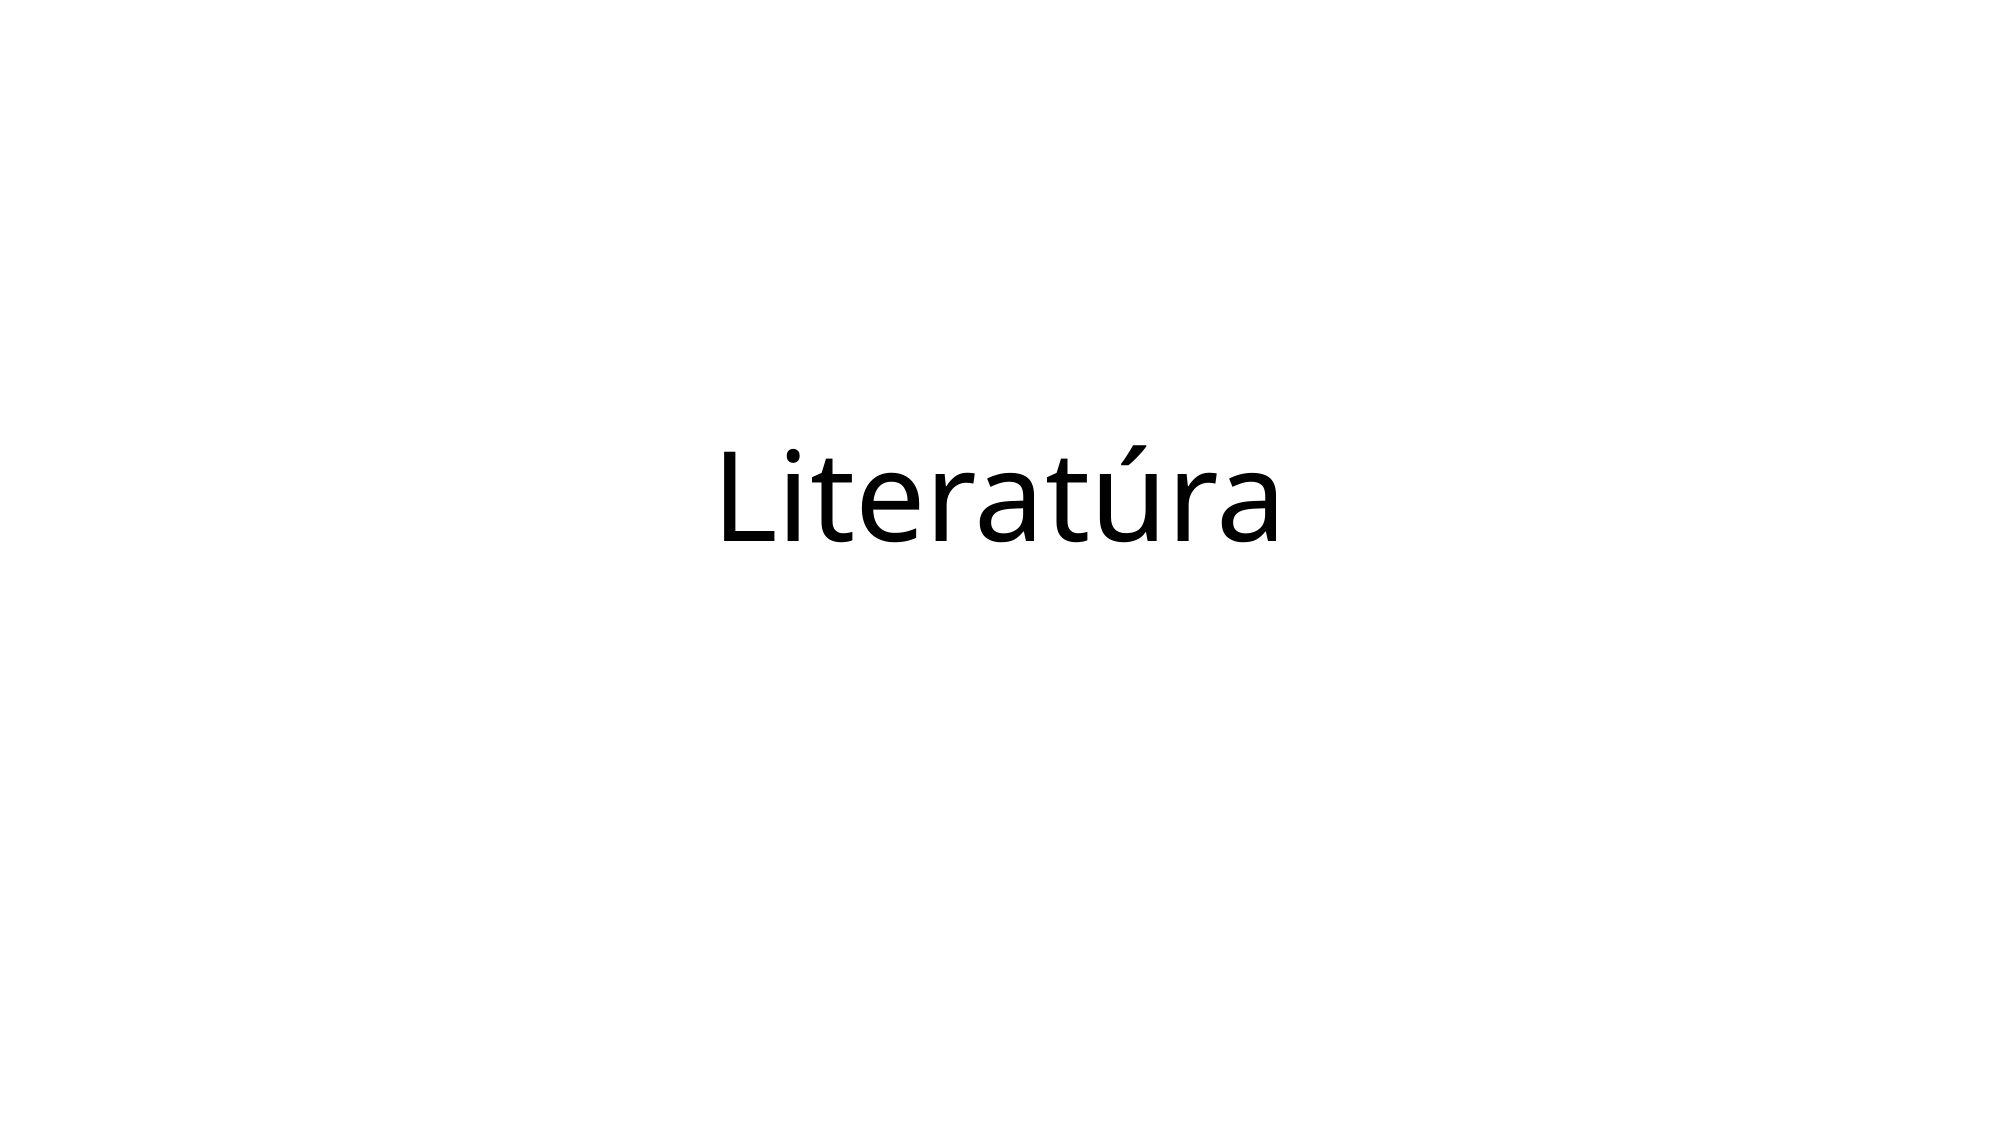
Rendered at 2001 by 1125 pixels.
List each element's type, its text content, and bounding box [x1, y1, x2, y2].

title Literatúra [249, 184, 1750, 576]
